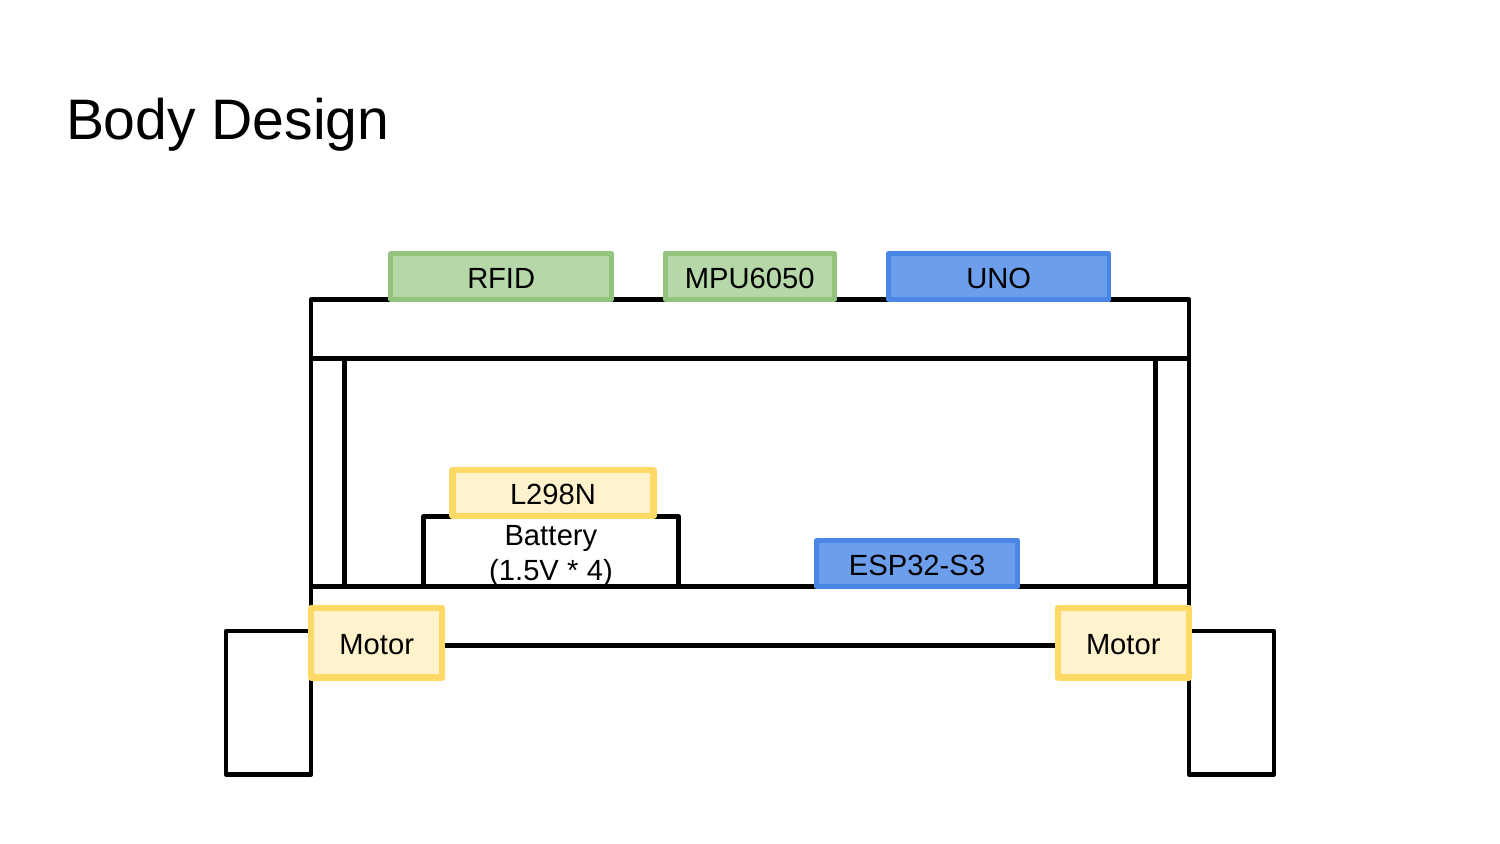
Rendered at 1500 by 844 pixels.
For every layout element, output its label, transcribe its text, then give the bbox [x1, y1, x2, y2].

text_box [225, 253, 1275, 775]
title Body Design [51, 72, 1449, 167]
